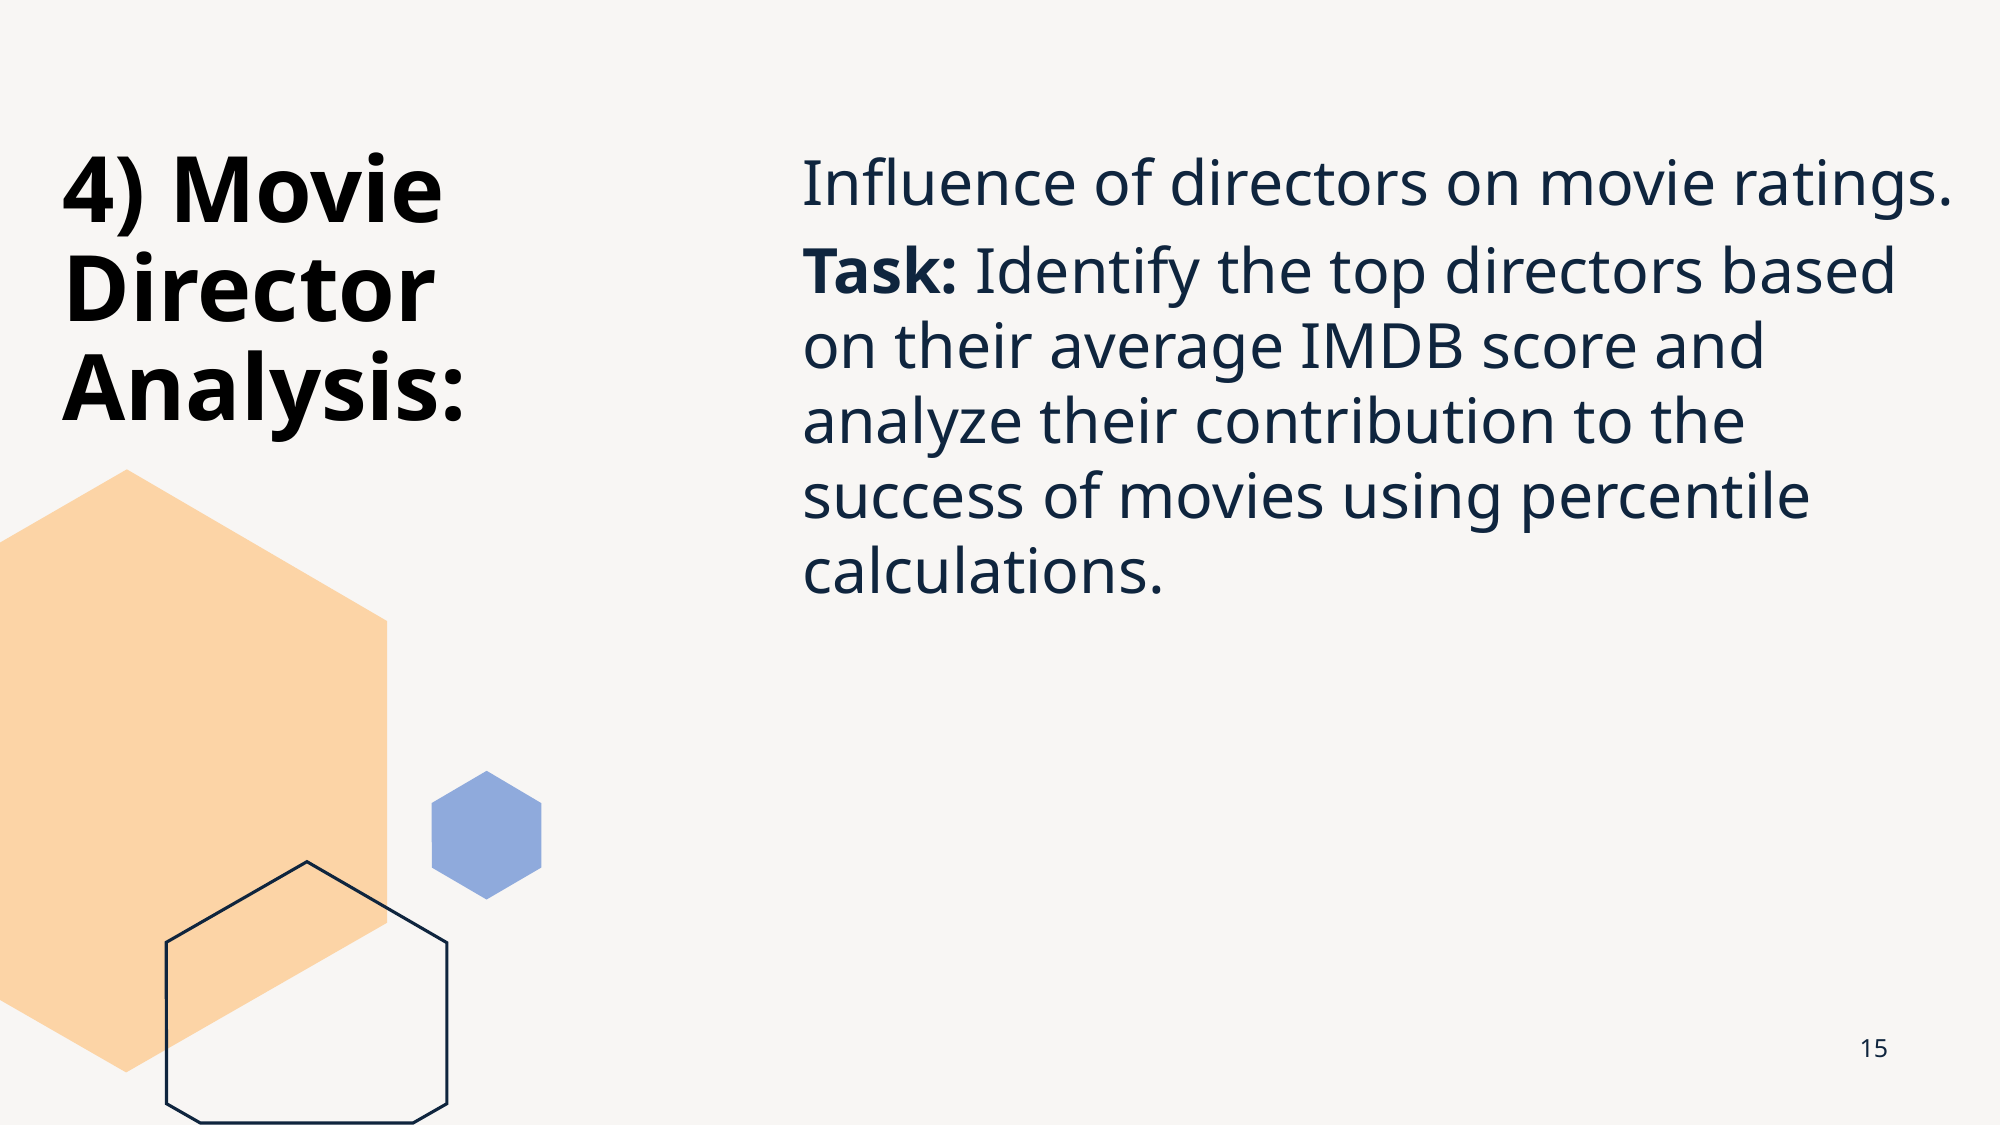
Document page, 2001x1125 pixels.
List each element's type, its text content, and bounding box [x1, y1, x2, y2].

slide_number 15 [1836, 1020, 1912, 1080]
title 4) Movie Director Analysis: [47, 135, 773, 510]
list Influence of directors on movie ratings. Task: Identify the top directors based on their average IMDB score and analyze their contribution to the success of movies using percentile calculations. [787, 135, 2000, 837]
